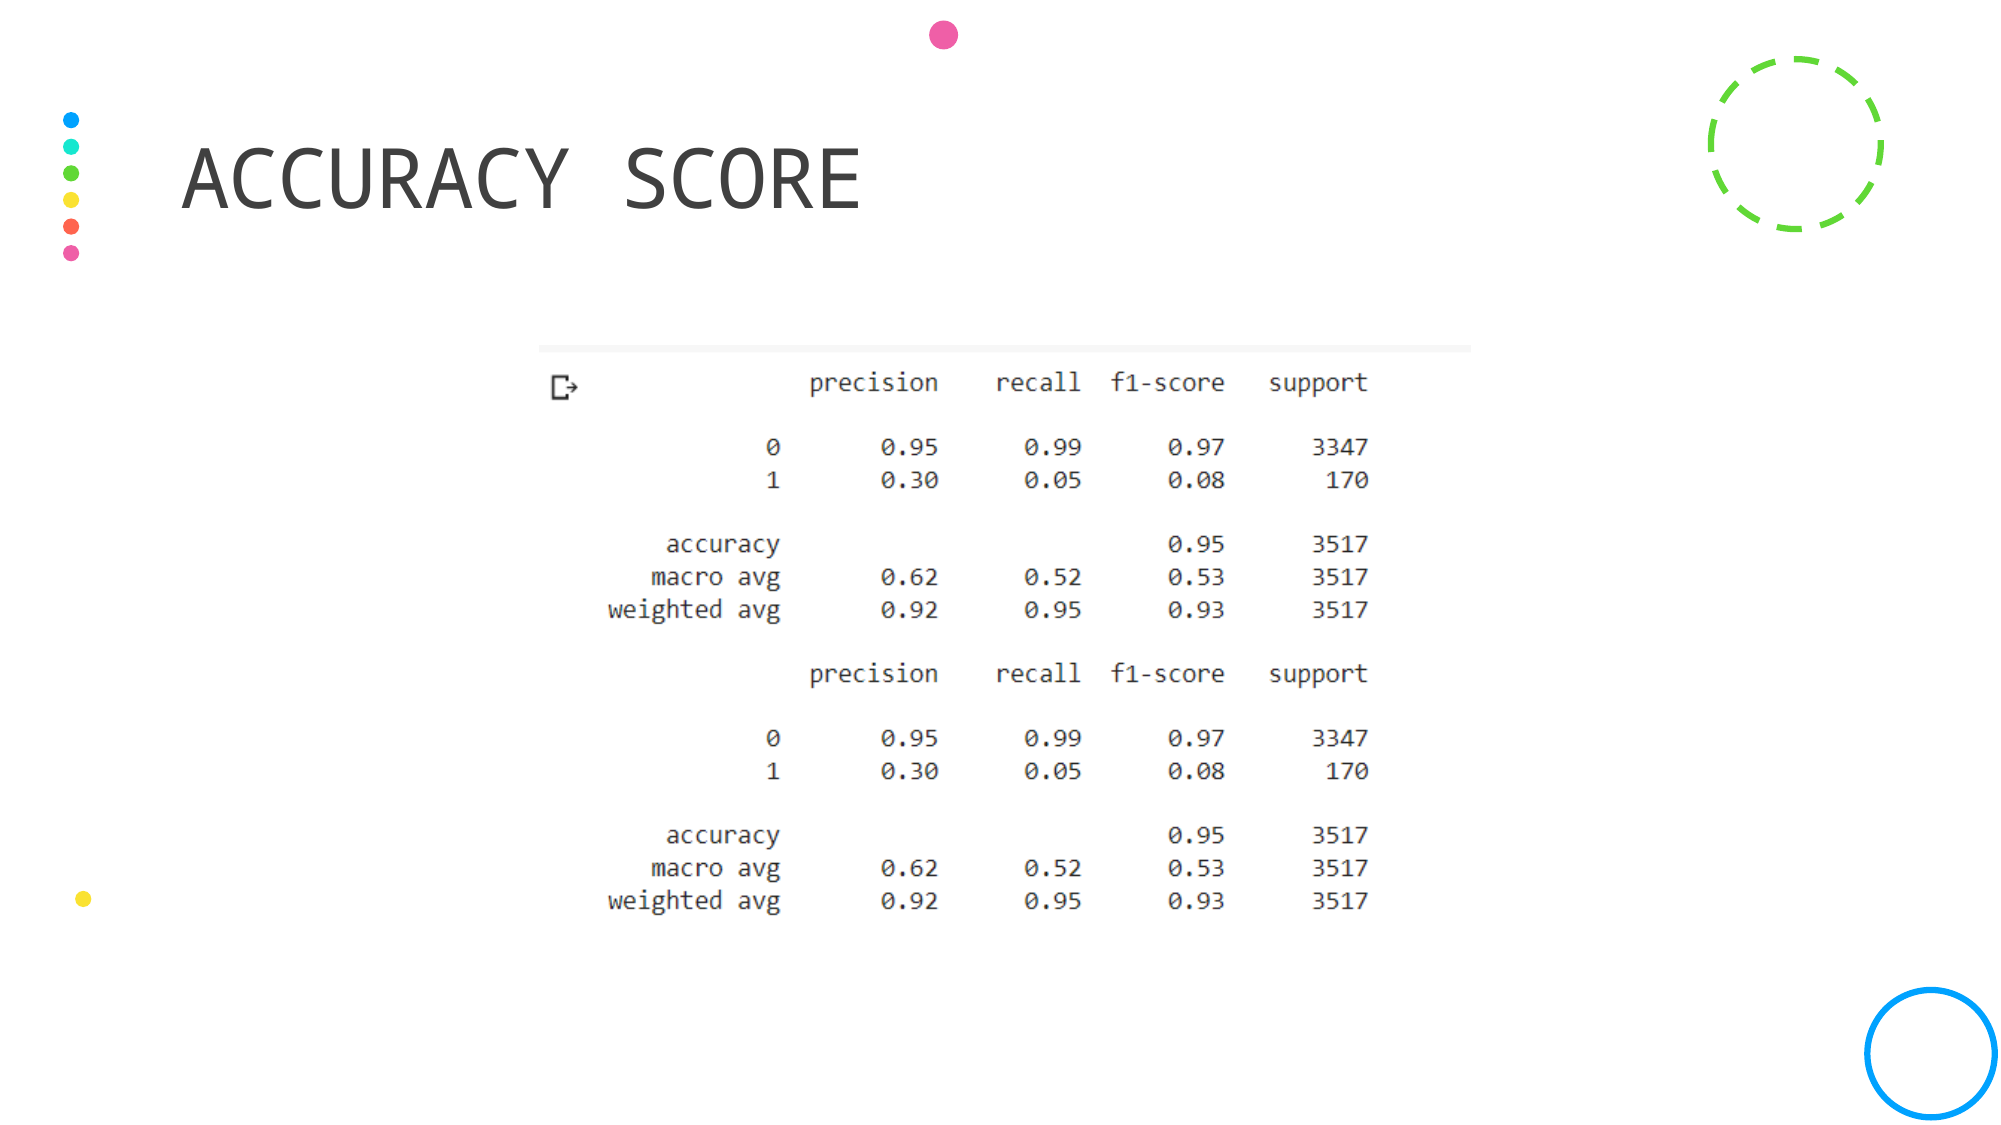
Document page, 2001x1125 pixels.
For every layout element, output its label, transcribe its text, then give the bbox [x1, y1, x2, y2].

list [538, 345, 1472, 964]
title Accuracy Score [180, 69, 1830, 294]
